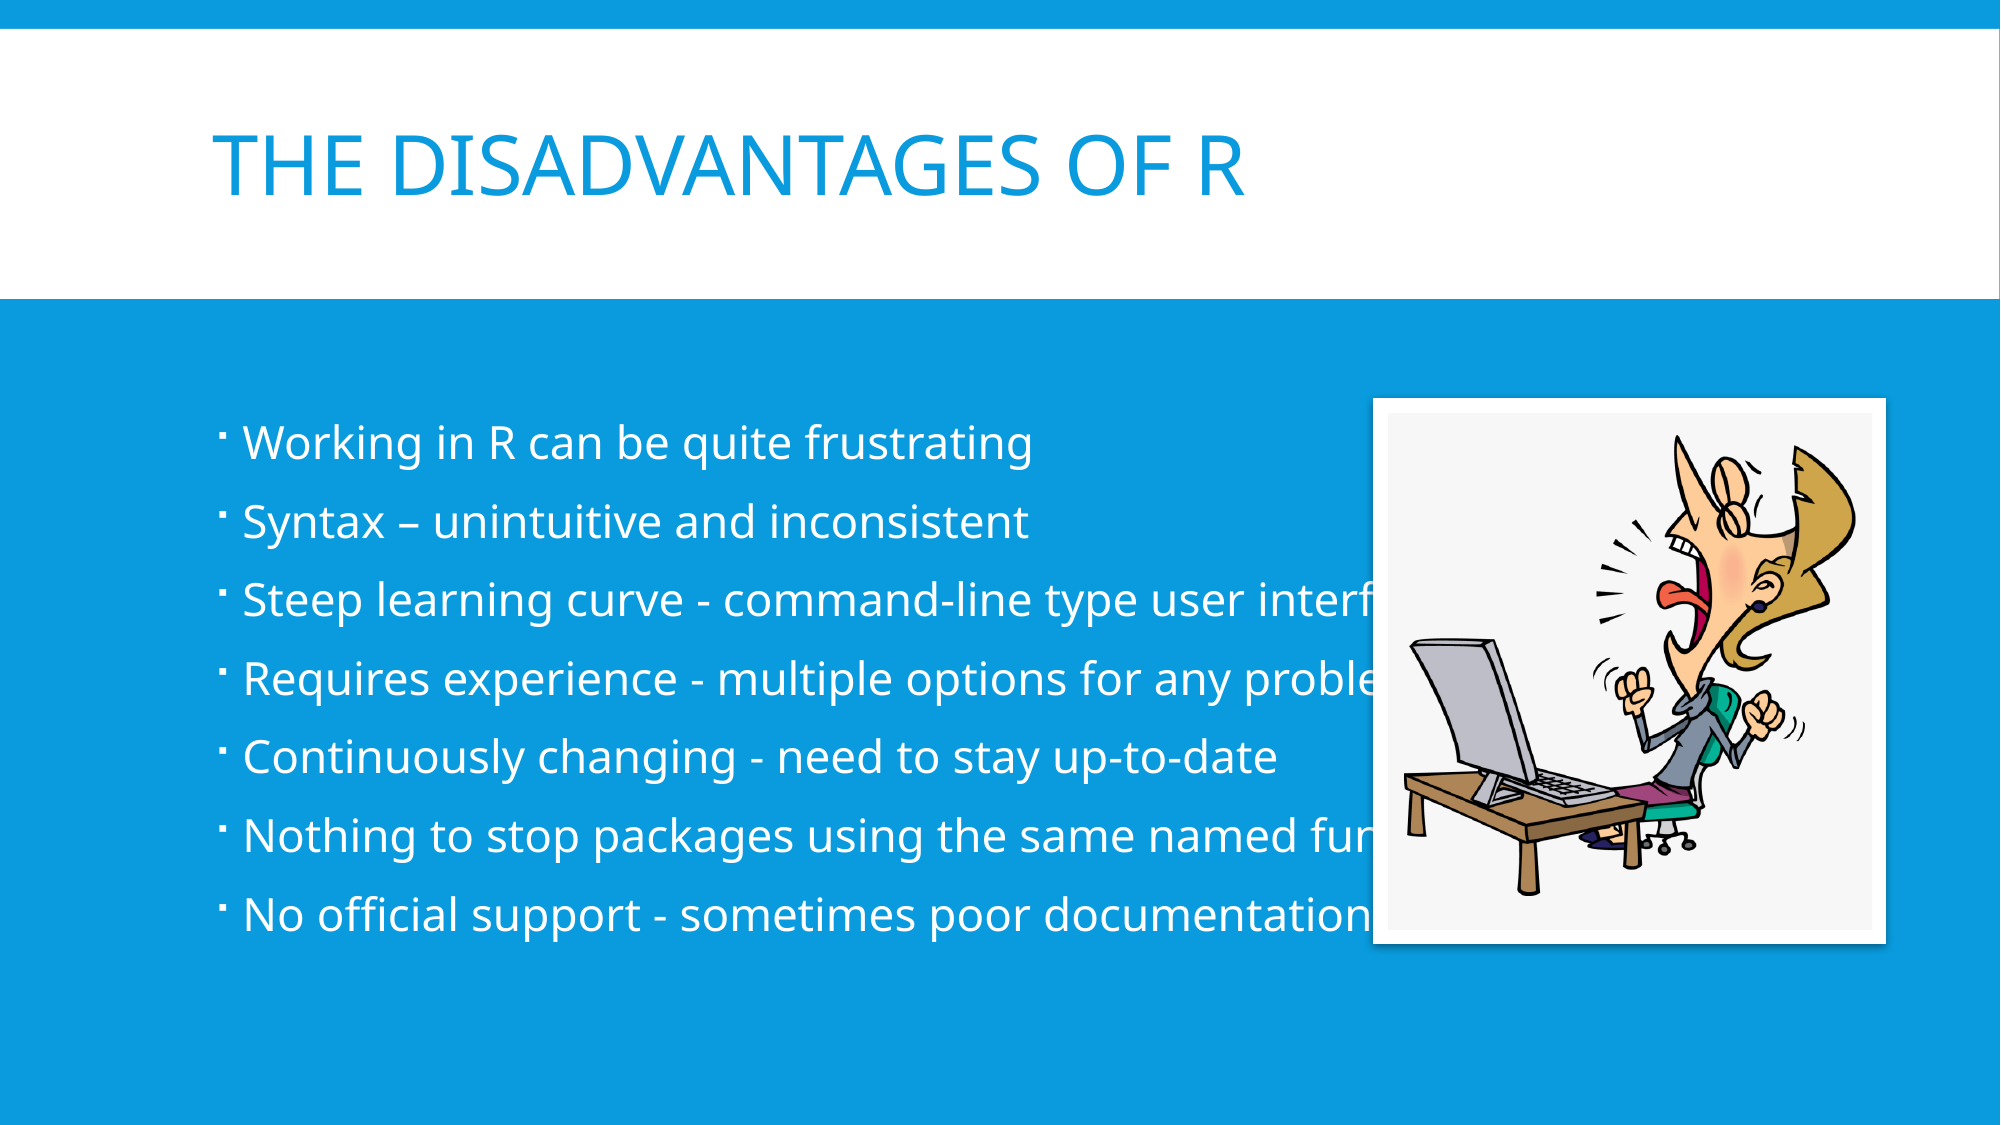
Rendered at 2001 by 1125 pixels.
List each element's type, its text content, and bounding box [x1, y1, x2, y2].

picture [1387, 412, 1872, 930]
list Working in R can be quite frustrating Syntax – unintuitive and inconsistent Steep learning curve - command-line type user interface Requires experience - multiple options for any problem Continuously changing - need to stay up-to-date Nothing to stop packages using the same named functions No official support - sometimes poor documentation [197, 412, 1803, 1125]
title THE disadvantages OF R [197, 46, 1803, 295]
